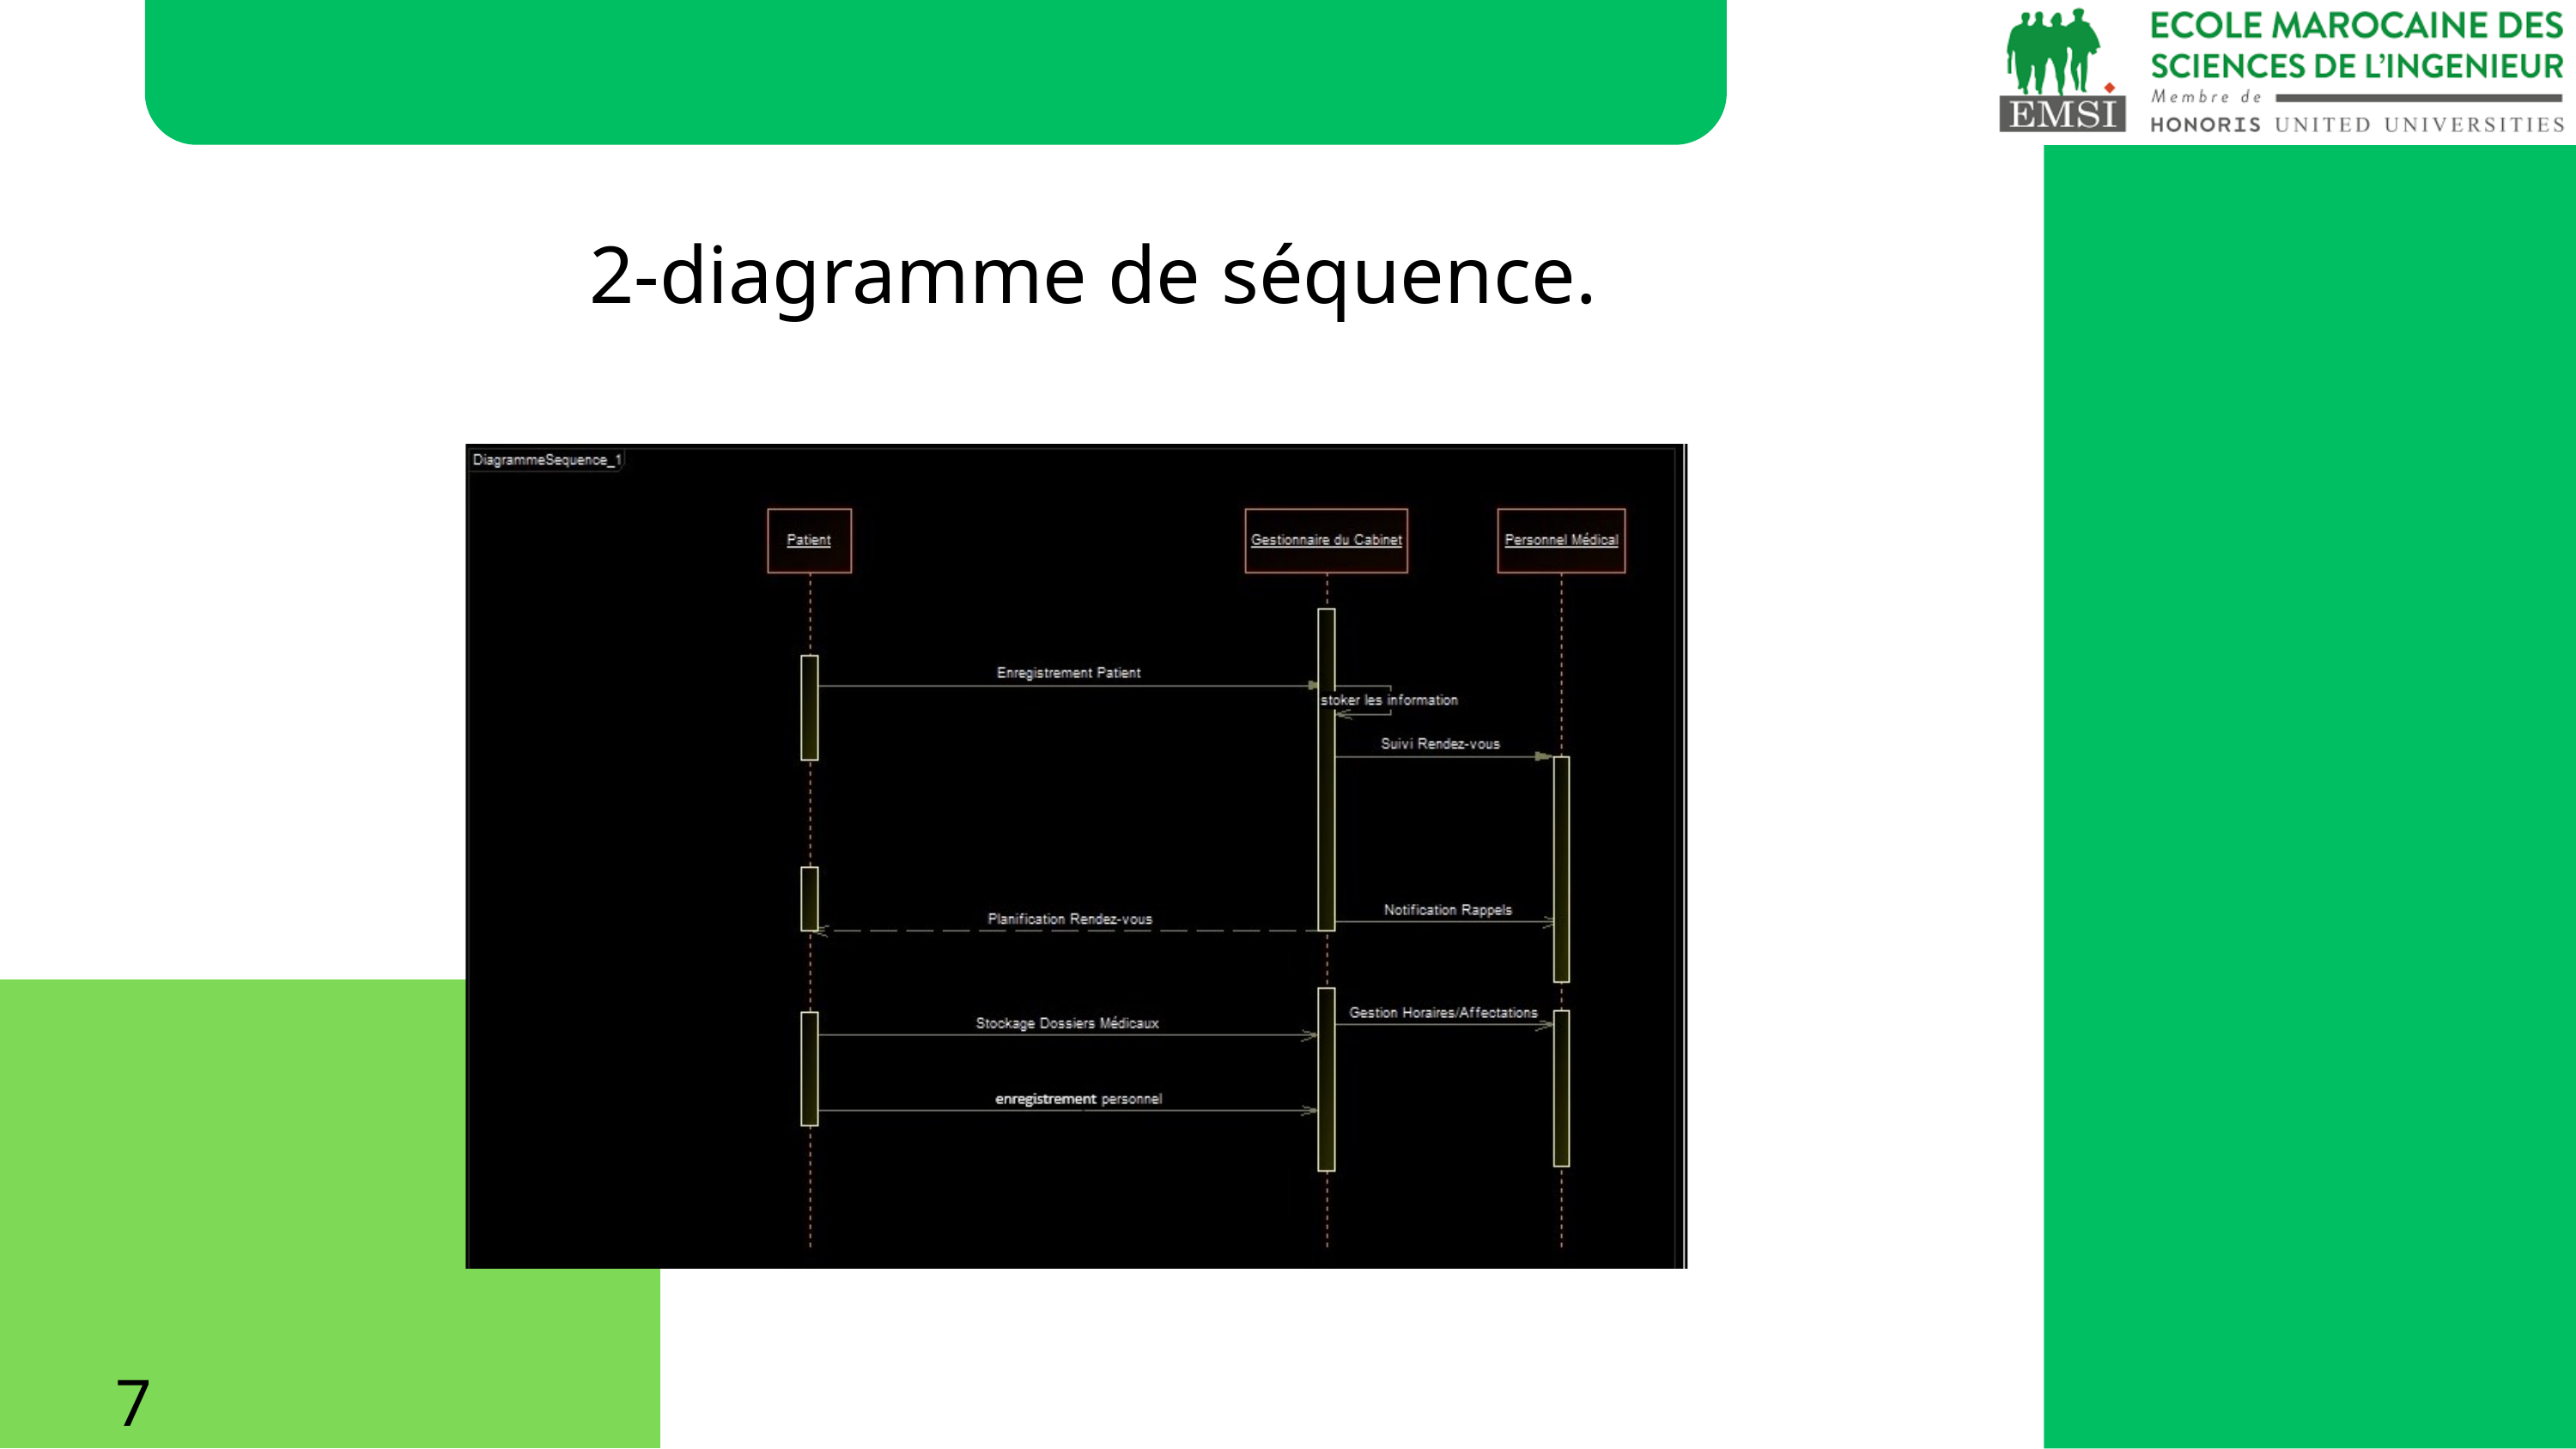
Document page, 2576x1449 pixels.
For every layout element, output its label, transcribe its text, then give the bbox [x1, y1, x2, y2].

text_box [144, 0, 1728, 145]
text_box [465, 444, 1688, 1269]
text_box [0, 979, 660, 1449]
text_box 2-diagramme de séquence. [550, 221, 1637, 319]
text_box [1992, 0, 2576, 145]
text_box [2044, 145, 2576, 1449]
